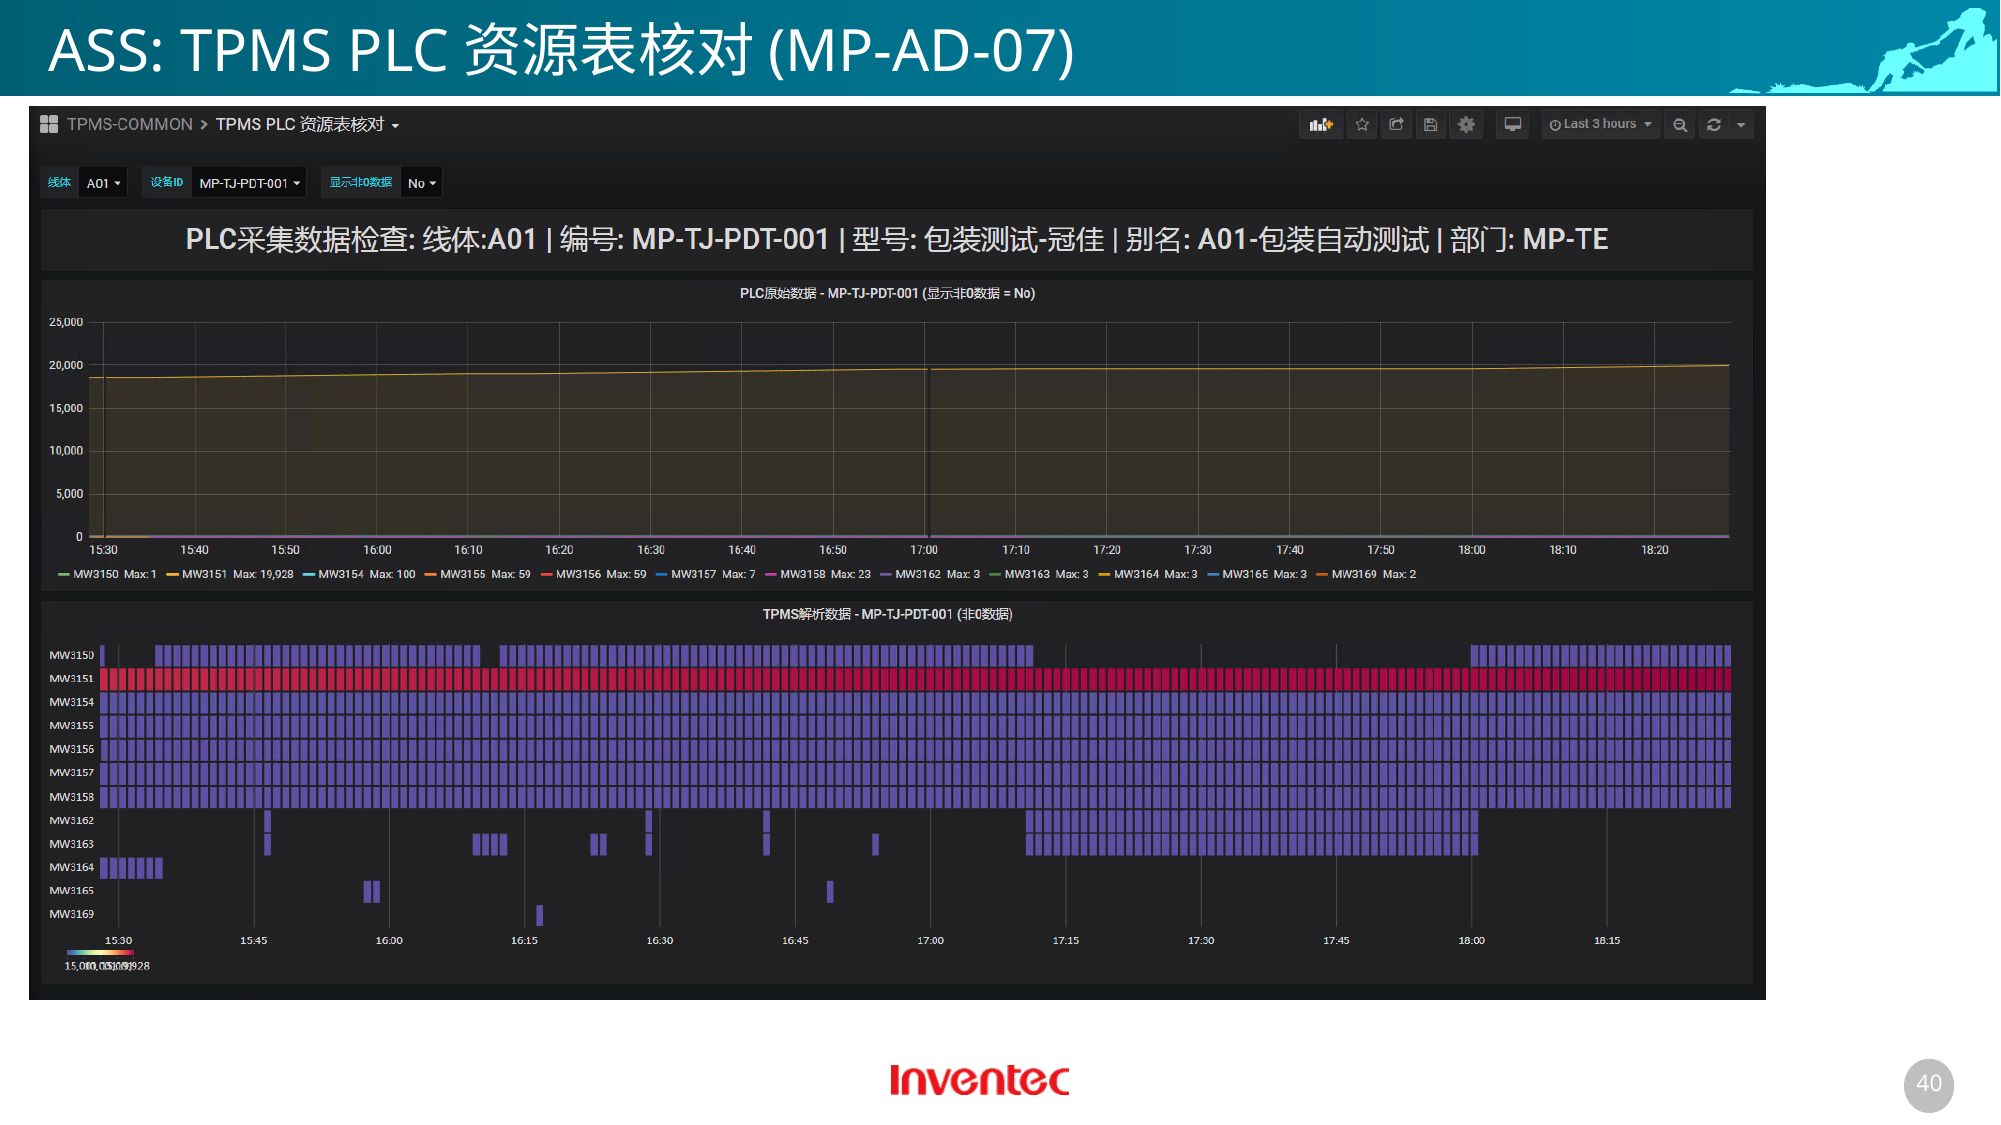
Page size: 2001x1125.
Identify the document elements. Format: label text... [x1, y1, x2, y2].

picture [29, 106, 1766, 1000]
picture [891, 1065, 1069, 1095]
title ASS: TPMS PLC资源表核对(MP-AD-07) [33, 13, 1156, 93]
